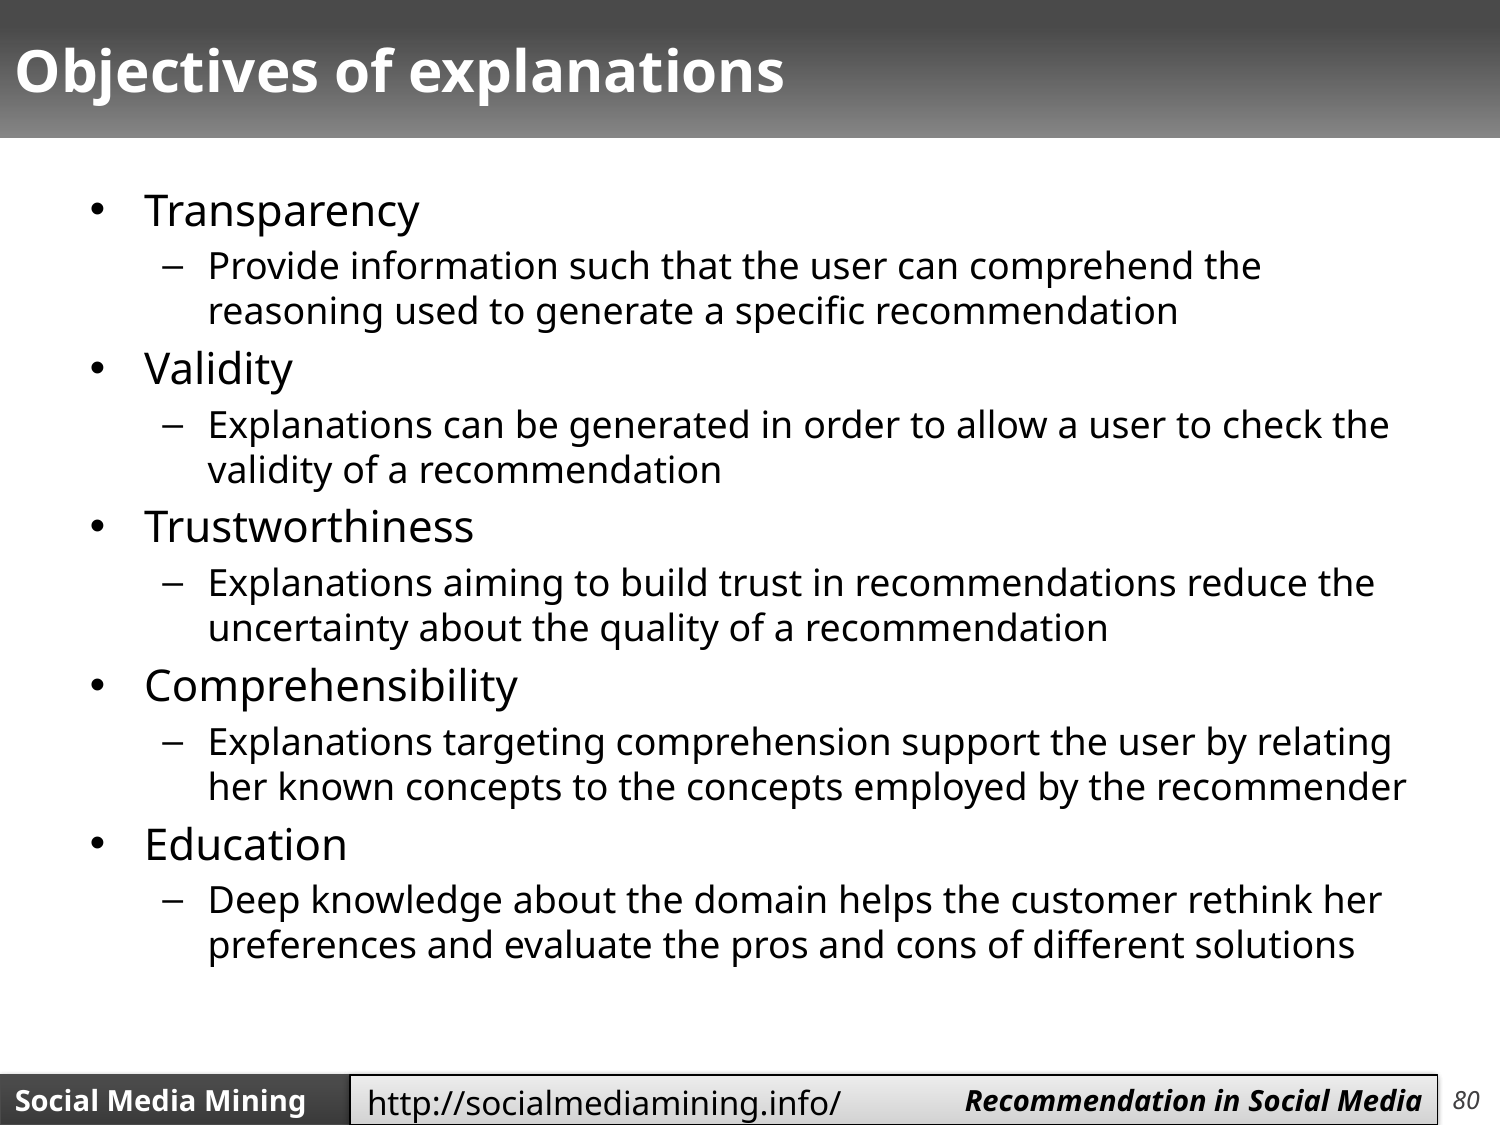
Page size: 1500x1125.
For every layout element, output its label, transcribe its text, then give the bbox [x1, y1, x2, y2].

list Transparency Provide information such that the user can comprehend the reasoning used to generate a specific recommendation Validity Explanations can be generated in order to allow a user to check the validity of a recommendation Trustworthiness Explanations aiming to build trust in recommendations reduce the uncertainty about the quality of a recommendation Comprehensibility Explanations targeting comprehension support the user by relating her known concepts to the concepts employed by the recommender Education Deep knowledge about the domain helps the customer rethink her preferences and evaluate the pros and cons of different solutions [75, 174, 1425, 1048]
title Objectives of explanations [0, 0, 1500, 138]
